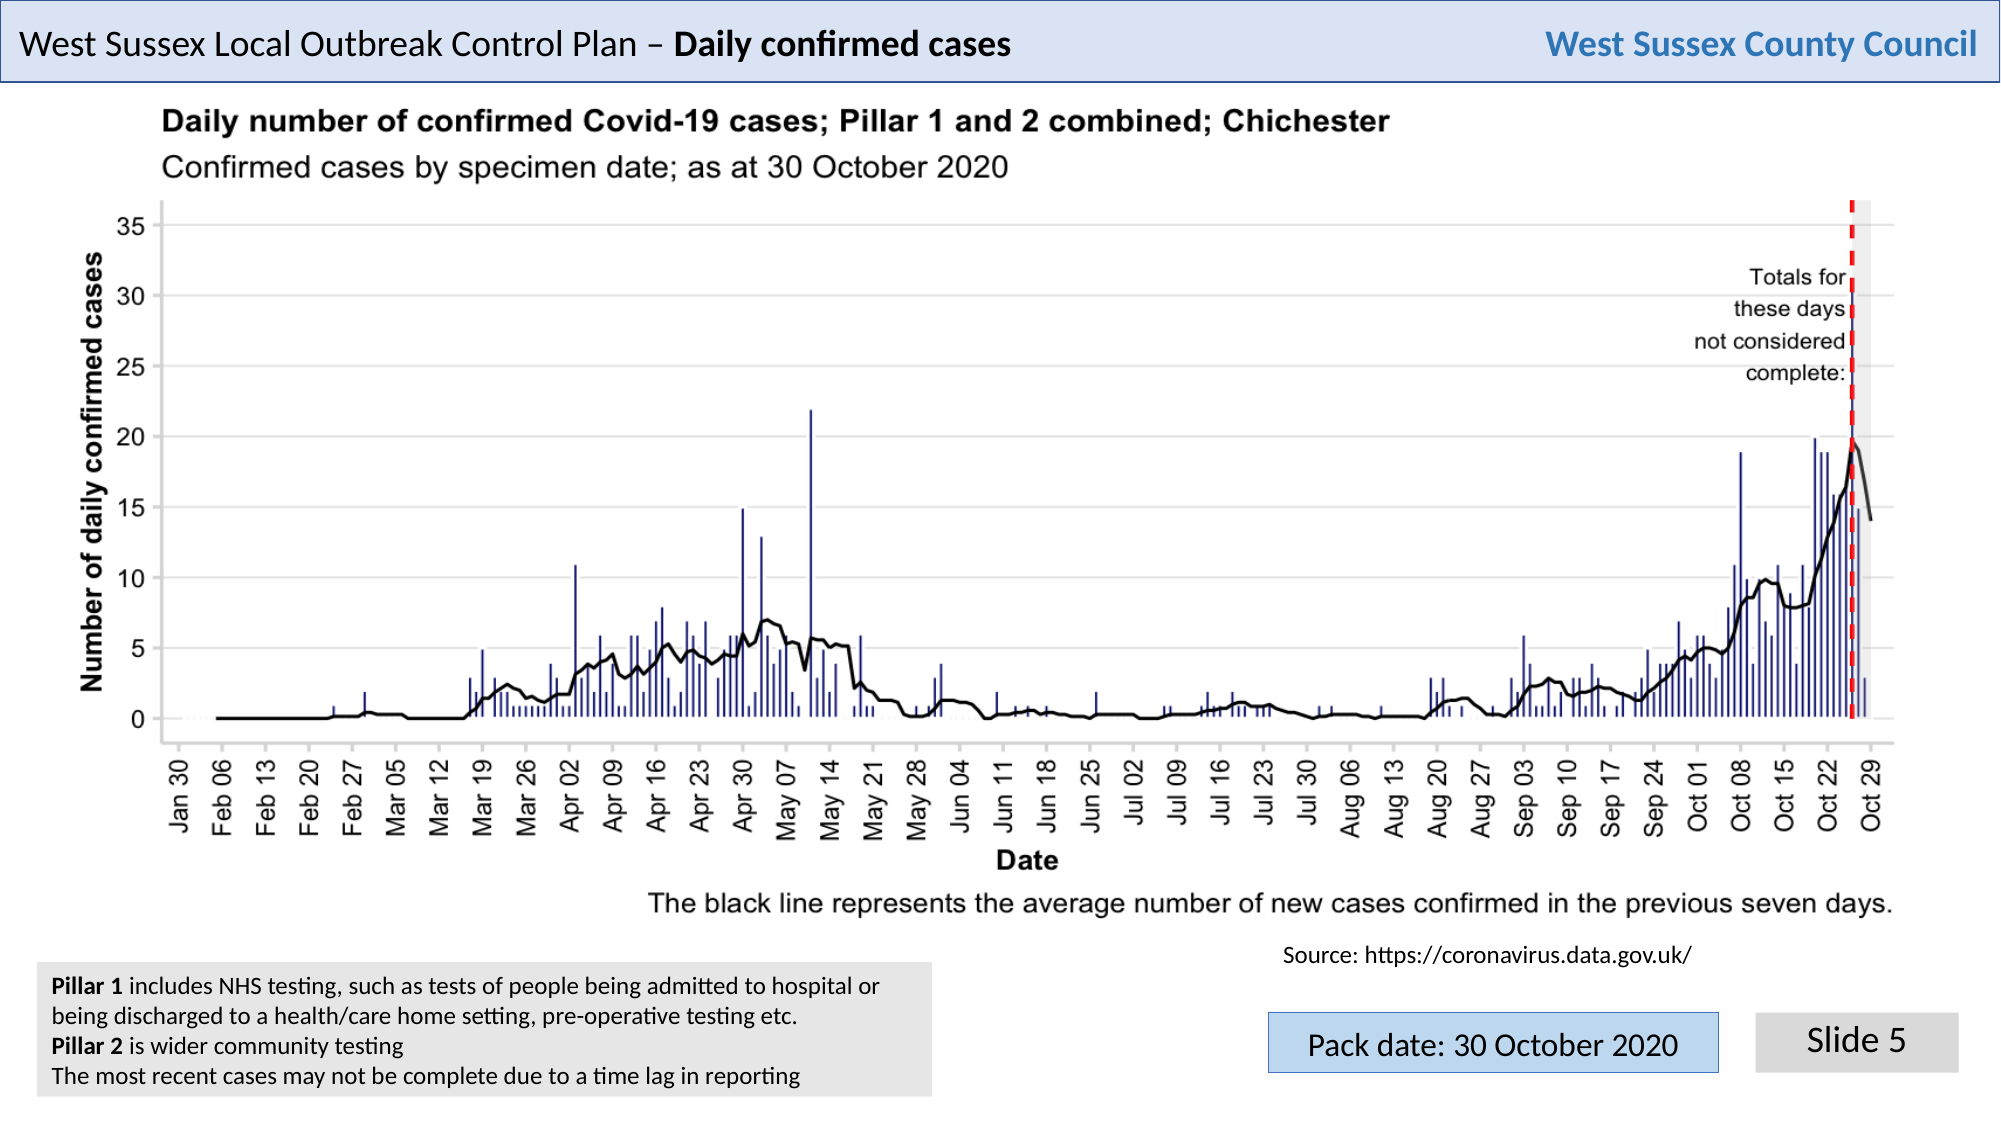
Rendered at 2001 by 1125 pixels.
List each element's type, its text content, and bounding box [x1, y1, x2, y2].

picture [63, 91, 1912, 935]
list Slide 5 [1755, 1012, 1959, 1073]
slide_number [1268, 1012, 1719, 1073]
list Source: https://coronavirus.data.gov.uk/ [1268, 935, 1912, 995]
